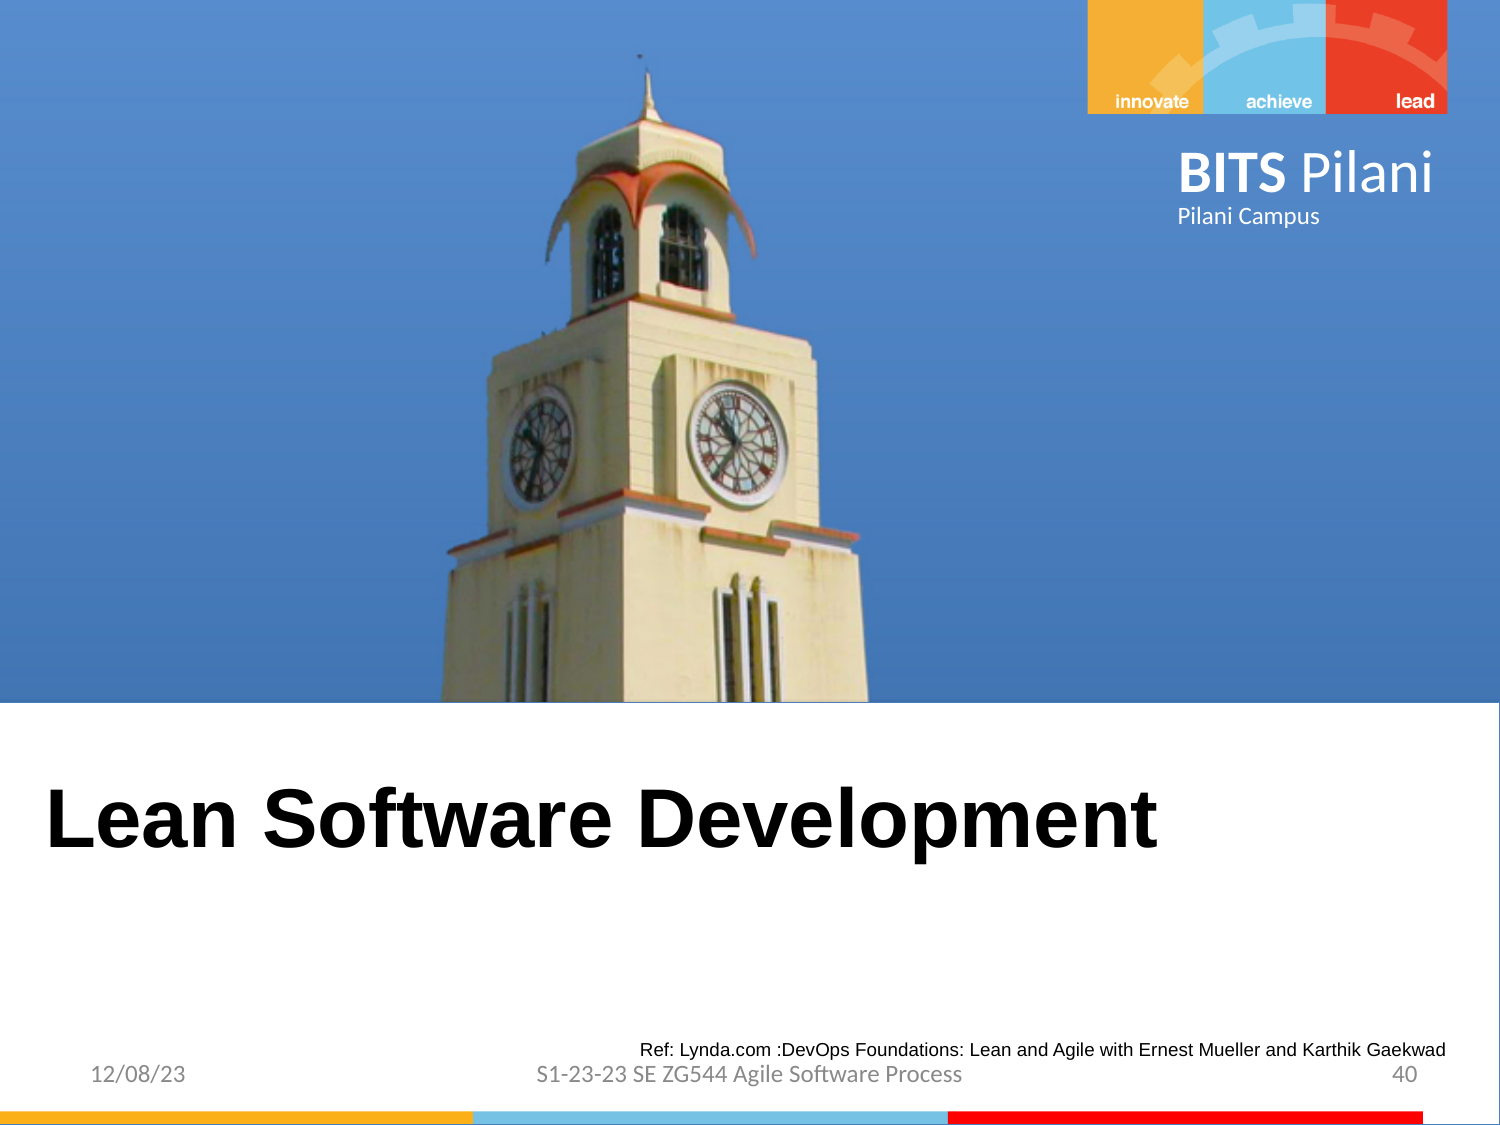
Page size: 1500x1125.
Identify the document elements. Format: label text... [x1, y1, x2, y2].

text_box S1-23-23 SE ZG544 Agile Software Process [519, 1050, 980, 1095]
text_box Ref: Lynda.com :DevOps Foundations: Lean and Agile with Ernest Mueller and Karthik Gaekwad [632, 1029, 1484, 1068]
picture [0, 0, 1500, 702]
slide_number 40 [1382, 1068, 1426, 1094]
text_box 12/08/23 [82, 1050, 418, 1095]
list Lean Software Development [36, 768, 1426, 1033]
